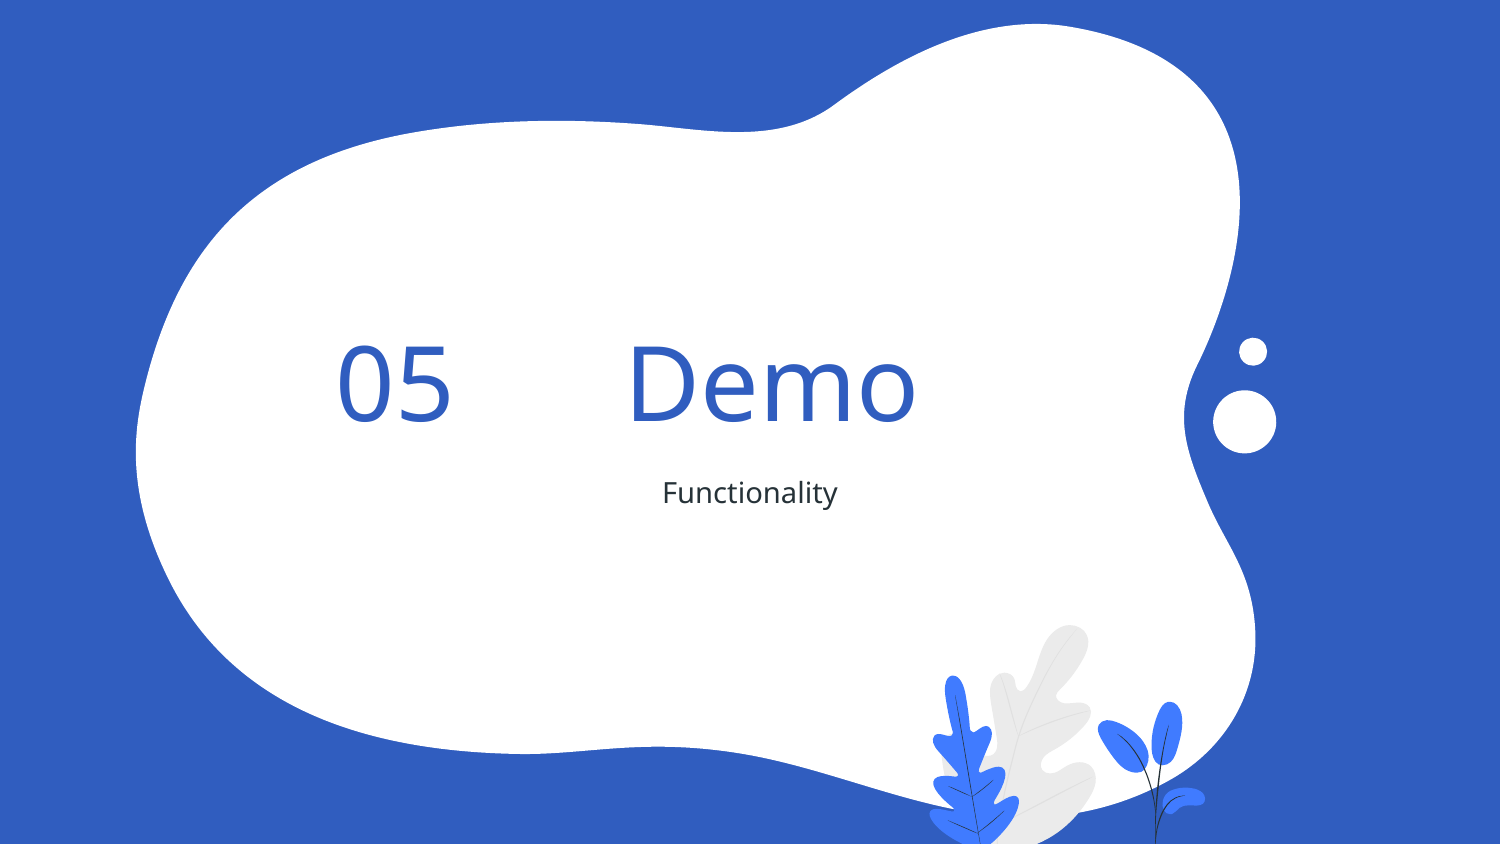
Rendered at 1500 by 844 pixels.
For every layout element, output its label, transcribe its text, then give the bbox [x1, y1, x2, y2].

title 05 [318, 310, 473, 449]
title Demo [473, 310, 1182, 449]
subtitle Functionality [360, 458, 1140, 523]
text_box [928, 624, 1097, 844]
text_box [1096, 701, 1207, 844]
